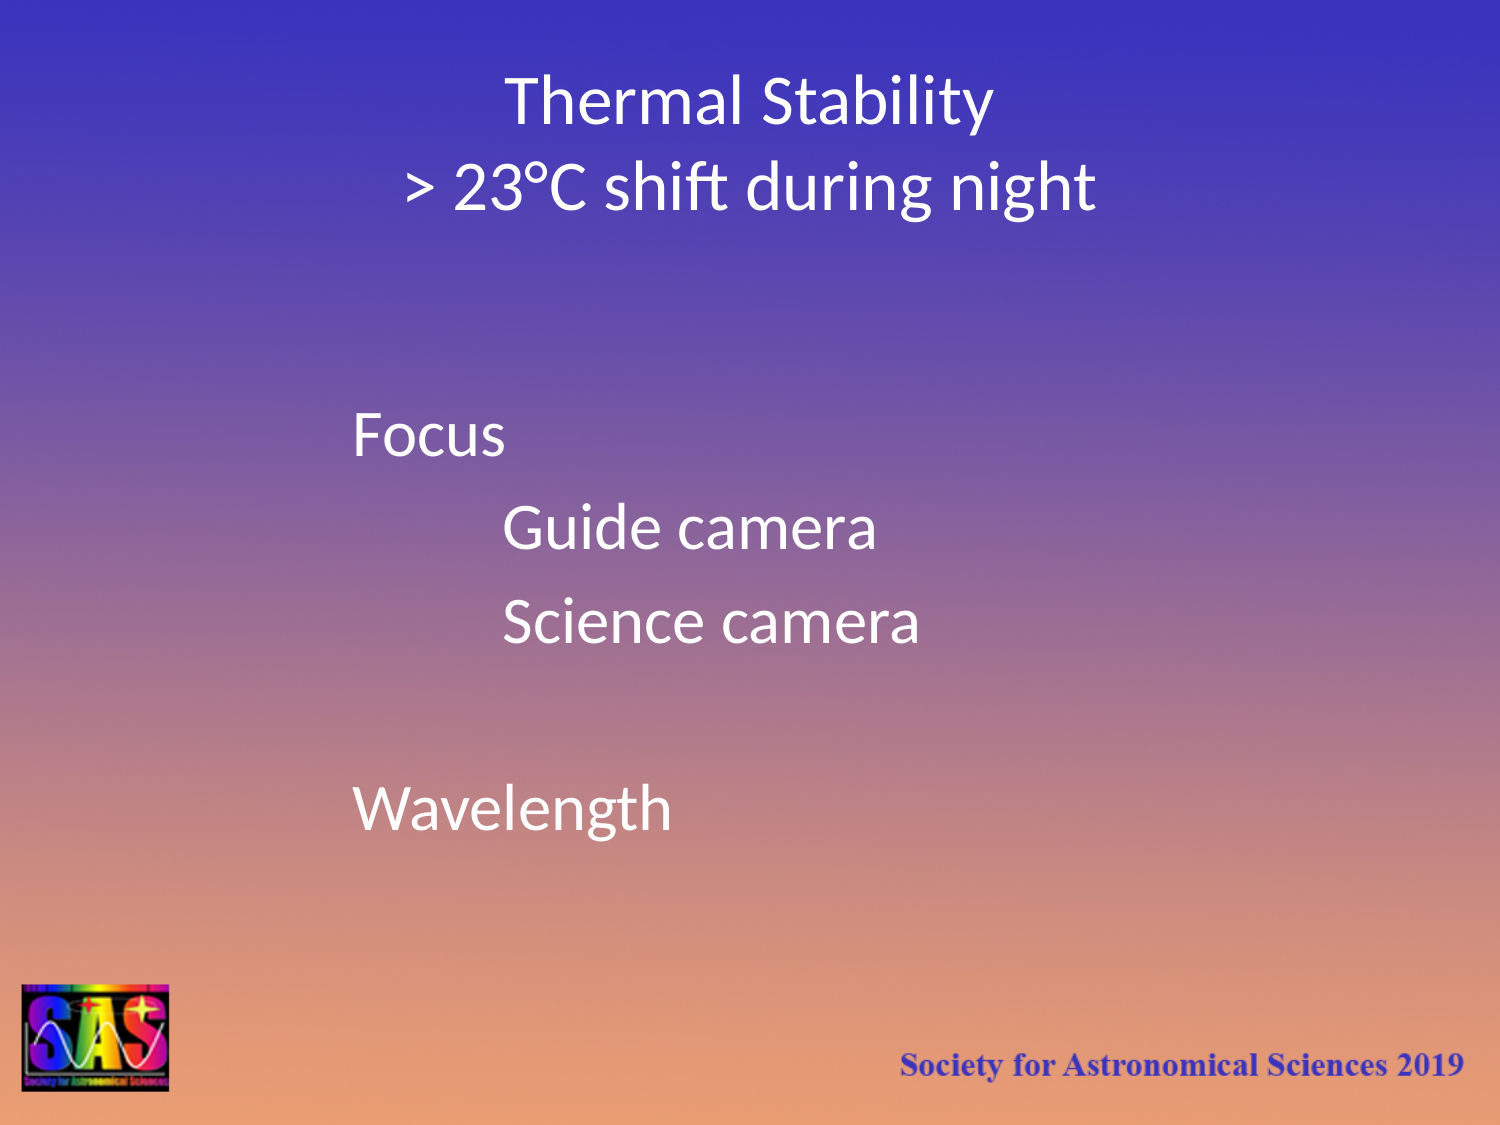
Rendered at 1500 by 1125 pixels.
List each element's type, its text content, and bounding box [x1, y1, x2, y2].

title Thermal Stability > 23°C shift during night [75, 45, 1425, 233]
list Focus Guide camera Science camera Wavelength [337, 382, 1500, 1125]
picture [0, 0, 1500, 1125]
